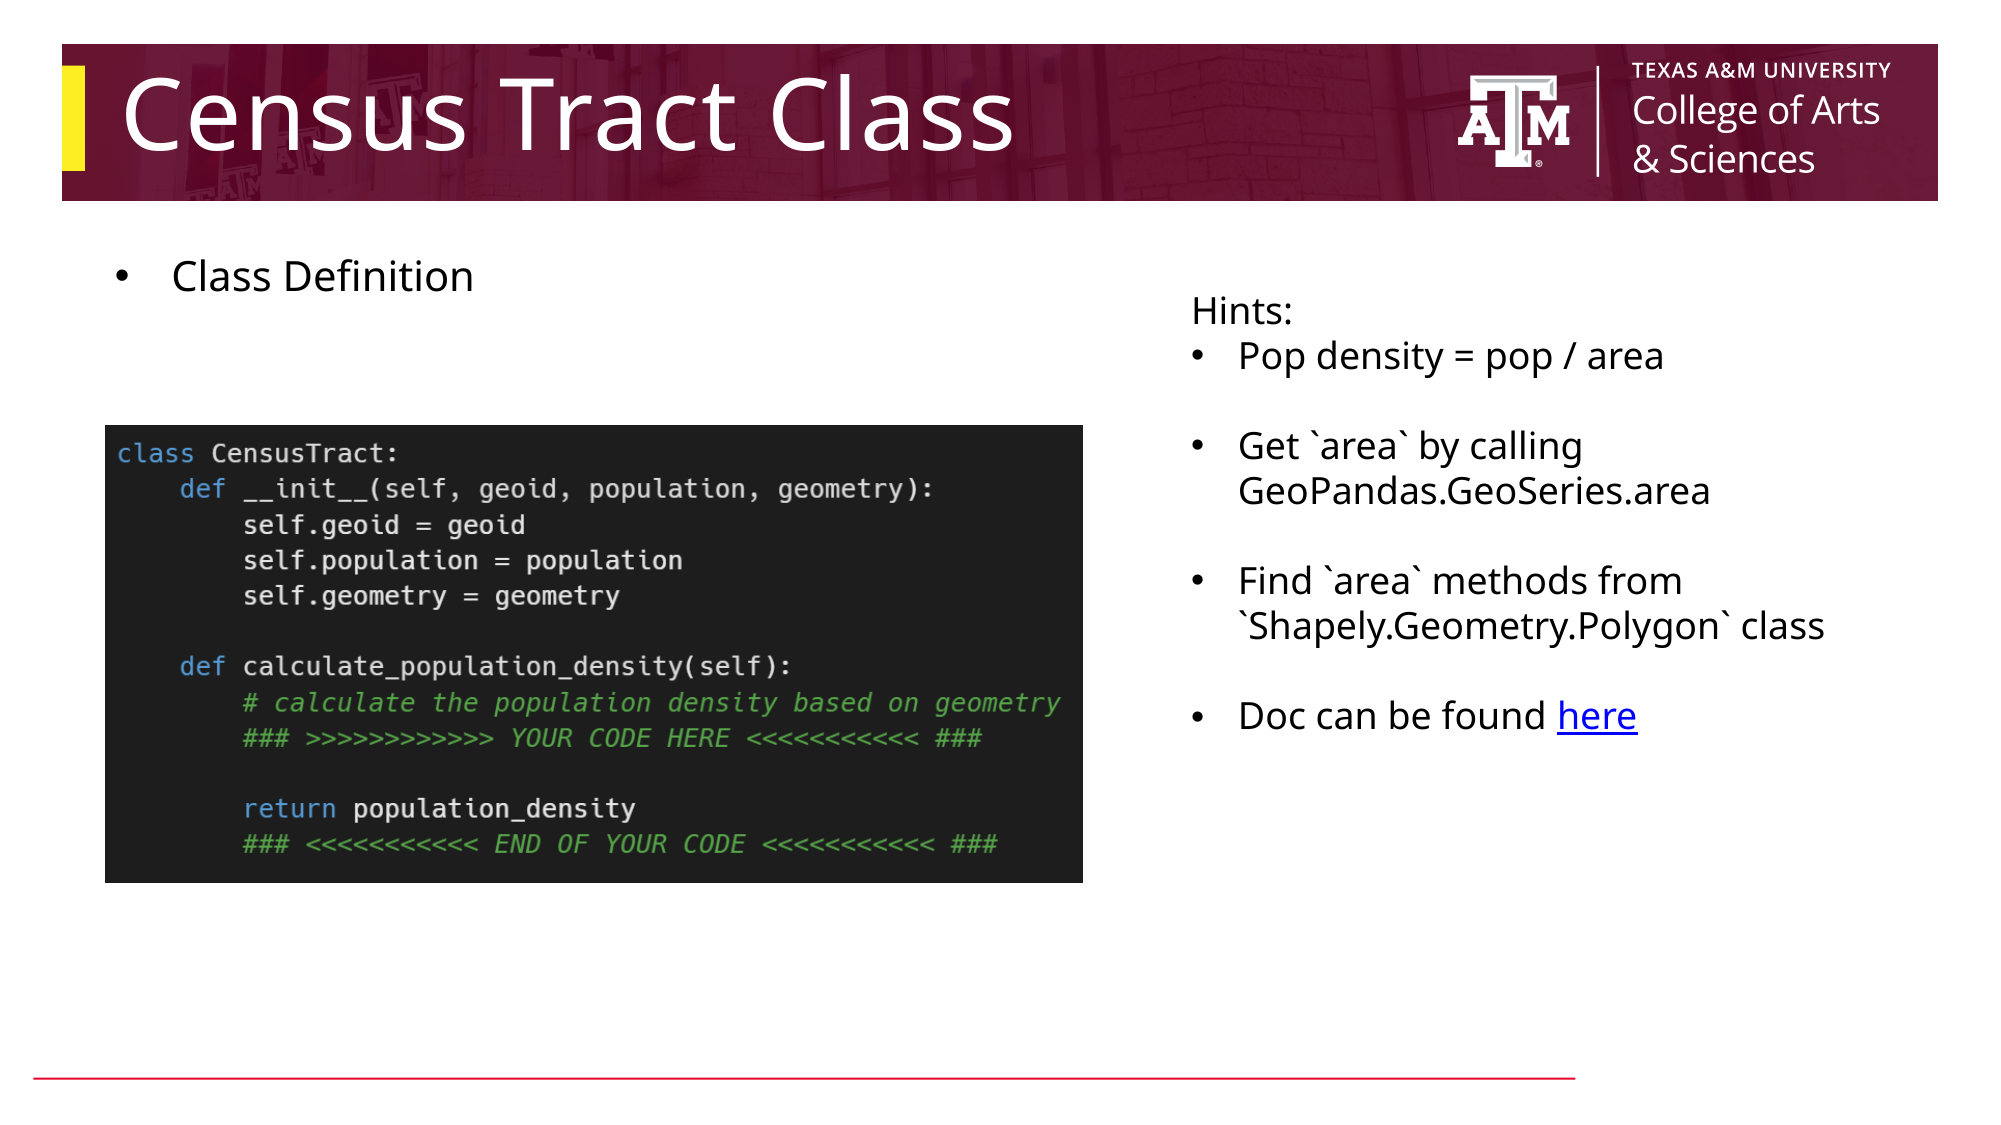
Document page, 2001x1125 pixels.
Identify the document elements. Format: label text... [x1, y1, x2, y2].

picture [105, 425, 1084, 883]
text_box Hints: Pop density = pop / area Get `area` by calling GeoPandas.GeoSeries.area Find `area` methods from `Shapely.Geometry.Polygon` class Doc can be found here [1176, 279, 1895, 750]
list Class Definition [99, 242, 1192, 316]
title Census Tract Class [105, 16, 1367, 205]
picture [1367, 44, 1938, 201]
picture [62, 44, 105, 201]
